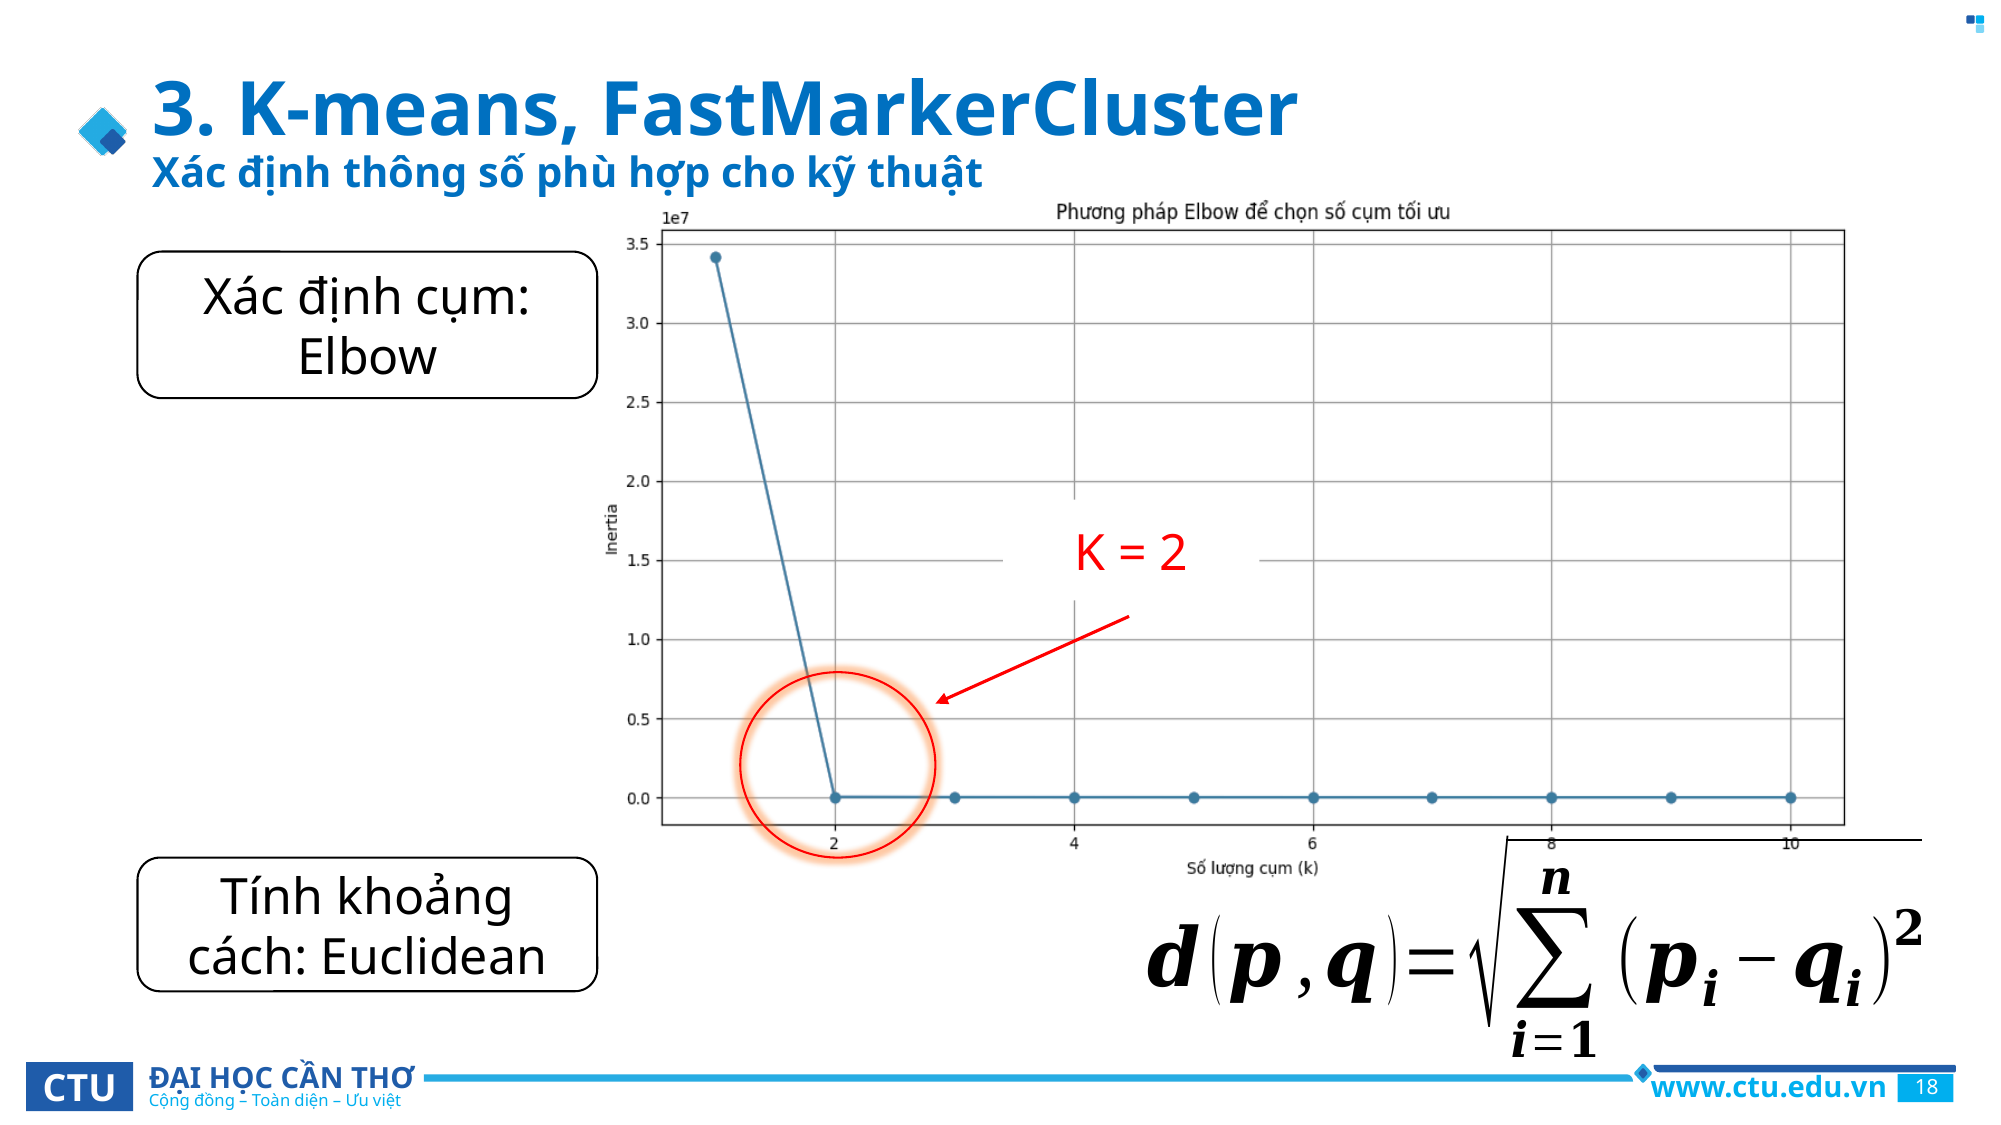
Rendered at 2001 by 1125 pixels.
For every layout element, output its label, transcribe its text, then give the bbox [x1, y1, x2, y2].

picture [78, 107, 127, 156]
text_box Tính khoảng cách: Euclidean [136, 856, 599, 993]
text_box Xác định cụm: Elbow [136, 250, 551, 400]
title 3. K-means, FastMarkerCluster Xác định thông số phù hợp cho kỹ thuật [137, 24, 1904, 243]
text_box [740, 499, 1260, 858]
picture [551, 159, 1968, 900]
